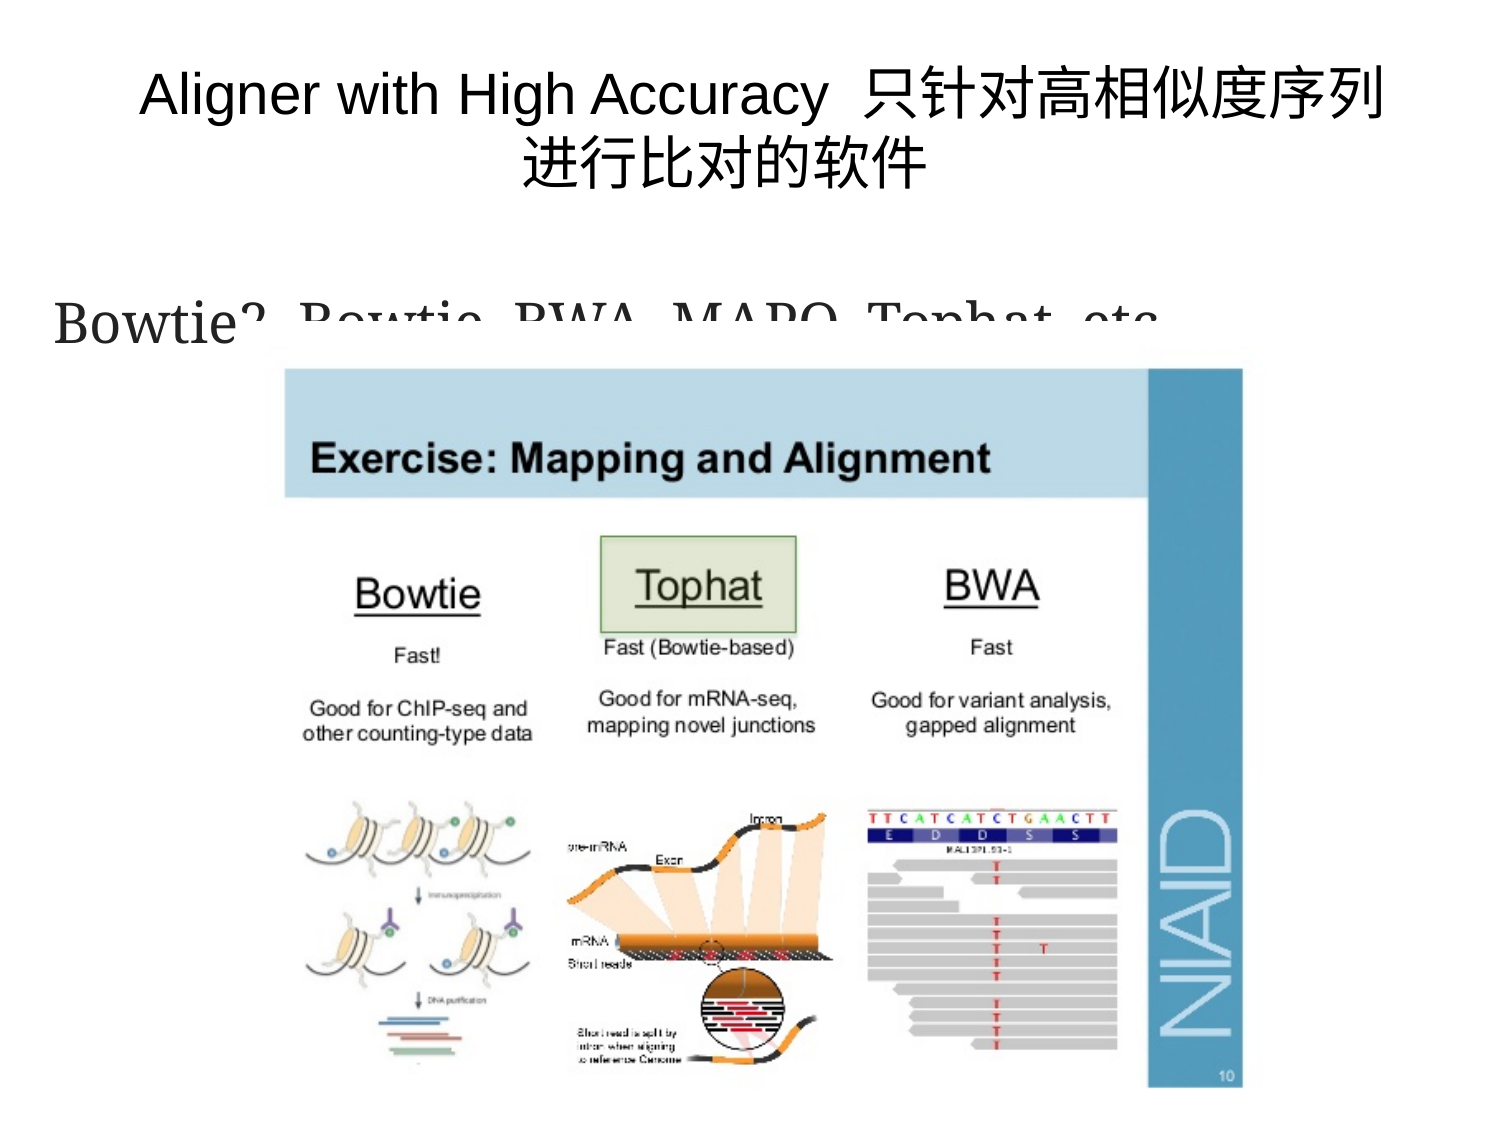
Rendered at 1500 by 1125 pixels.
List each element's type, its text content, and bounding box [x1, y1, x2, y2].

text_box Aligner with High Accuracy 只针对高相似度序列进行比对的软件 [40, 48, 1410, 204]
text_box Bowtie2, Bowtie, BWA, MAPQ, Tophat, etc. [45, 240, 1196, 362]
picture [237, 321, 1292, 1125]
